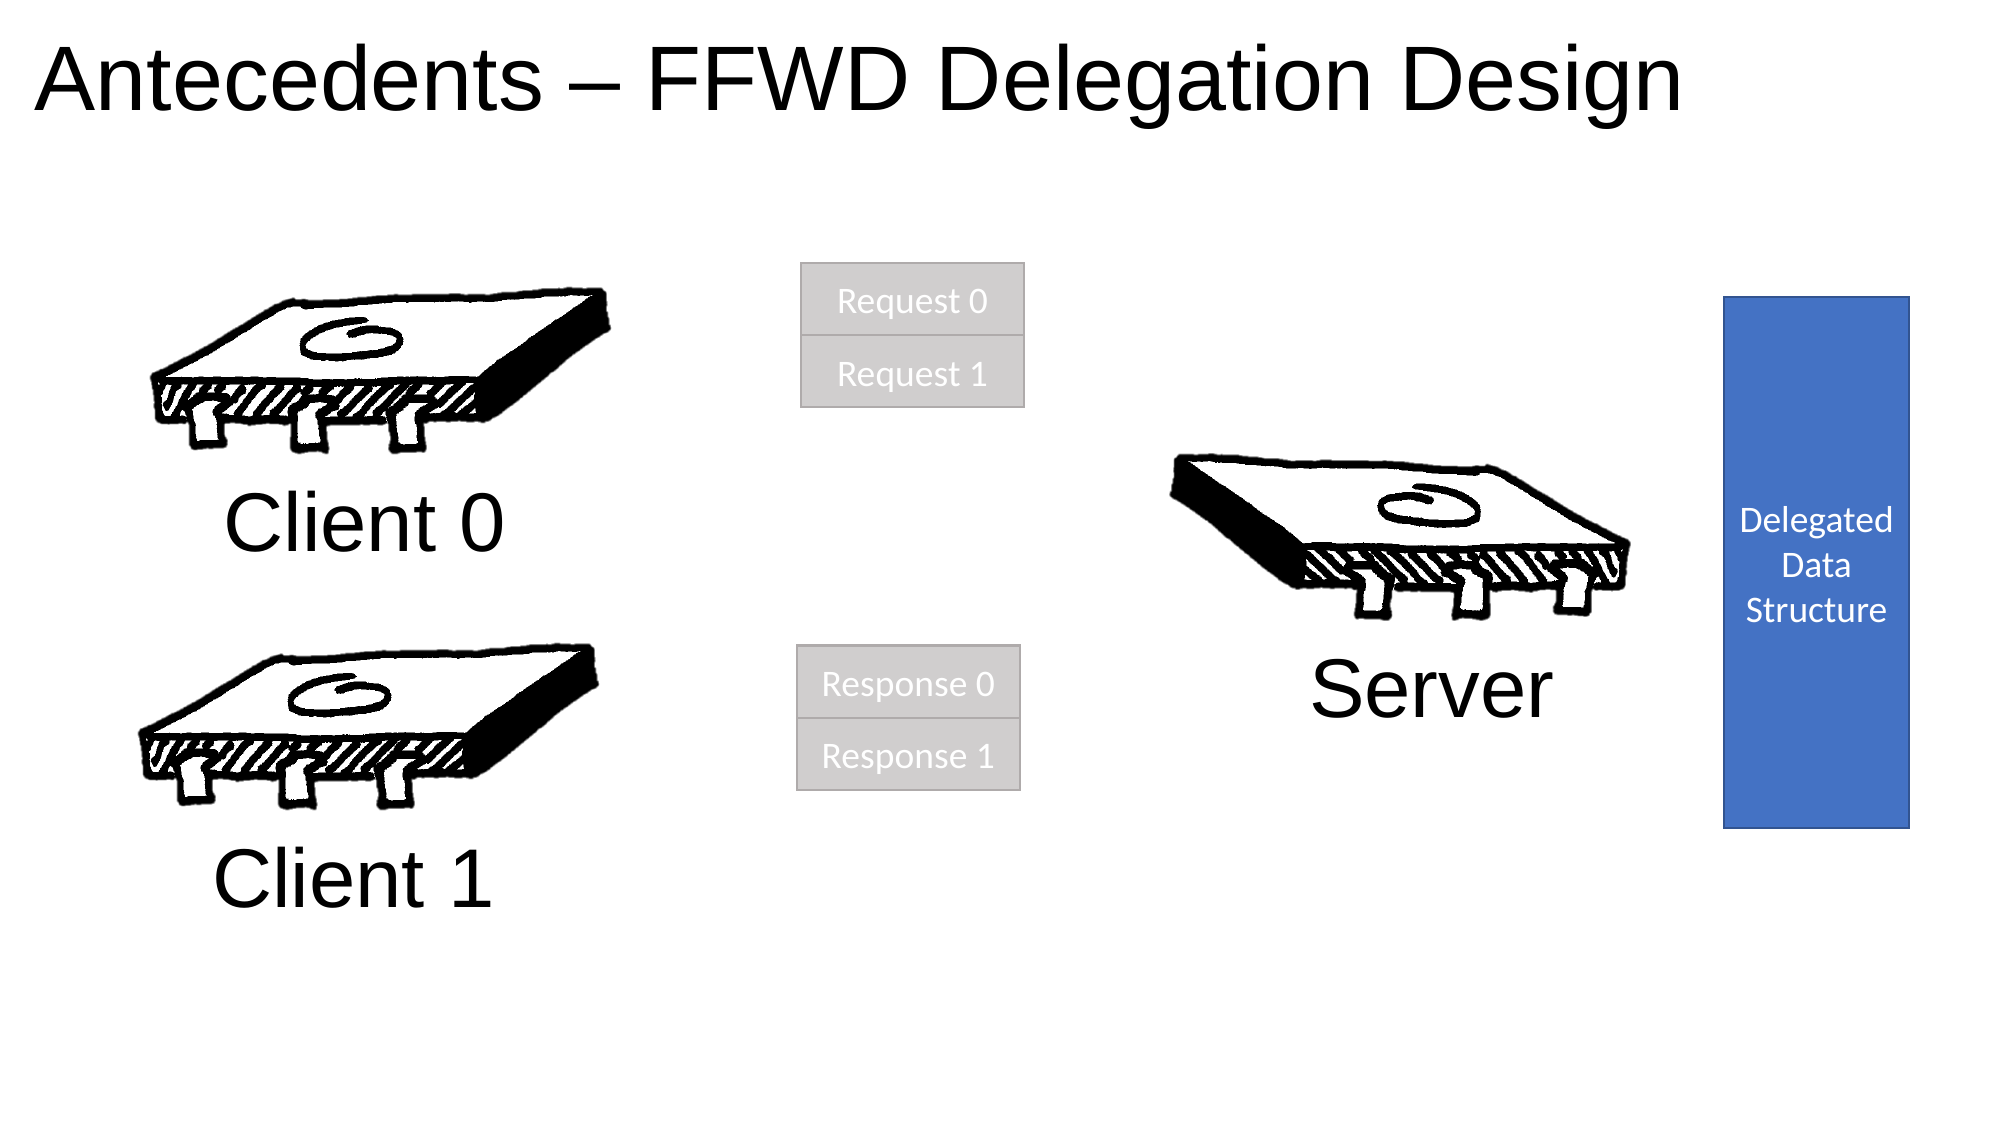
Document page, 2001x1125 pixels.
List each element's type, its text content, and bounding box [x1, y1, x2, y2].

text_box Response 1 [796, 717, 1021, 791]
text_box Delegated Data Structure [1723, 296, 1910, 829]
text_box Request 1 [800, 334, 1025, 408]
title Antecedents – FFWD Delegation Design [19, 23, 1745, 241]
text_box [1064, 276, 1725, 772]
text_box Request 0 [800, 262, 1025, 334]
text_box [55, 109, 716, 605]
text_box Response 0 [796, 644, 1021, 717]
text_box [43, 465, 704, 961]
